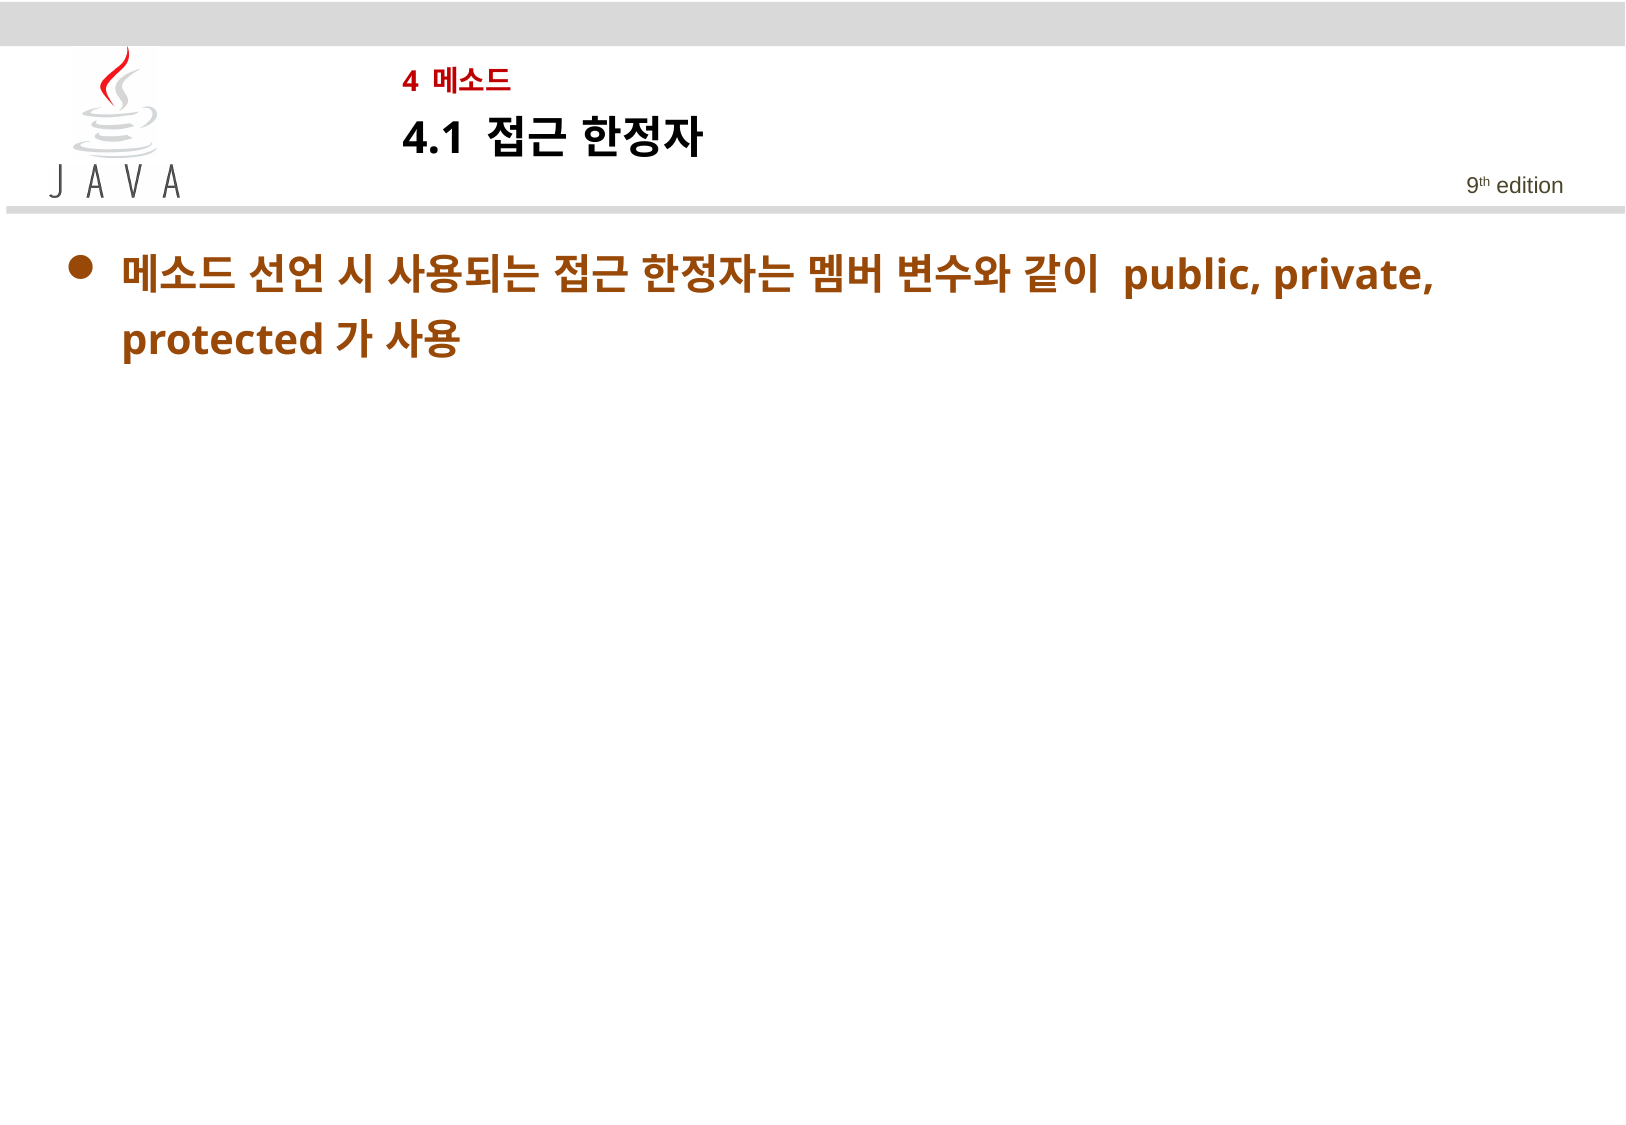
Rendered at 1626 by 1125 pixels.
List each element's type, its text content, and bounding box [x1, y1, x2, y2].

title 4 메소드 [387, 54, 1393, 105]
list 메소드 선언 시 사용되는 접근 한정자는 멤버 변수와 같이 public, private, protected가 사용 [48, 223, 1564, 1064]
picture [49, 164, 180, 198]
list 4.1 접근 한정자 [387, 101, 1545, 171]
picture [73, 46, 157, 158]
